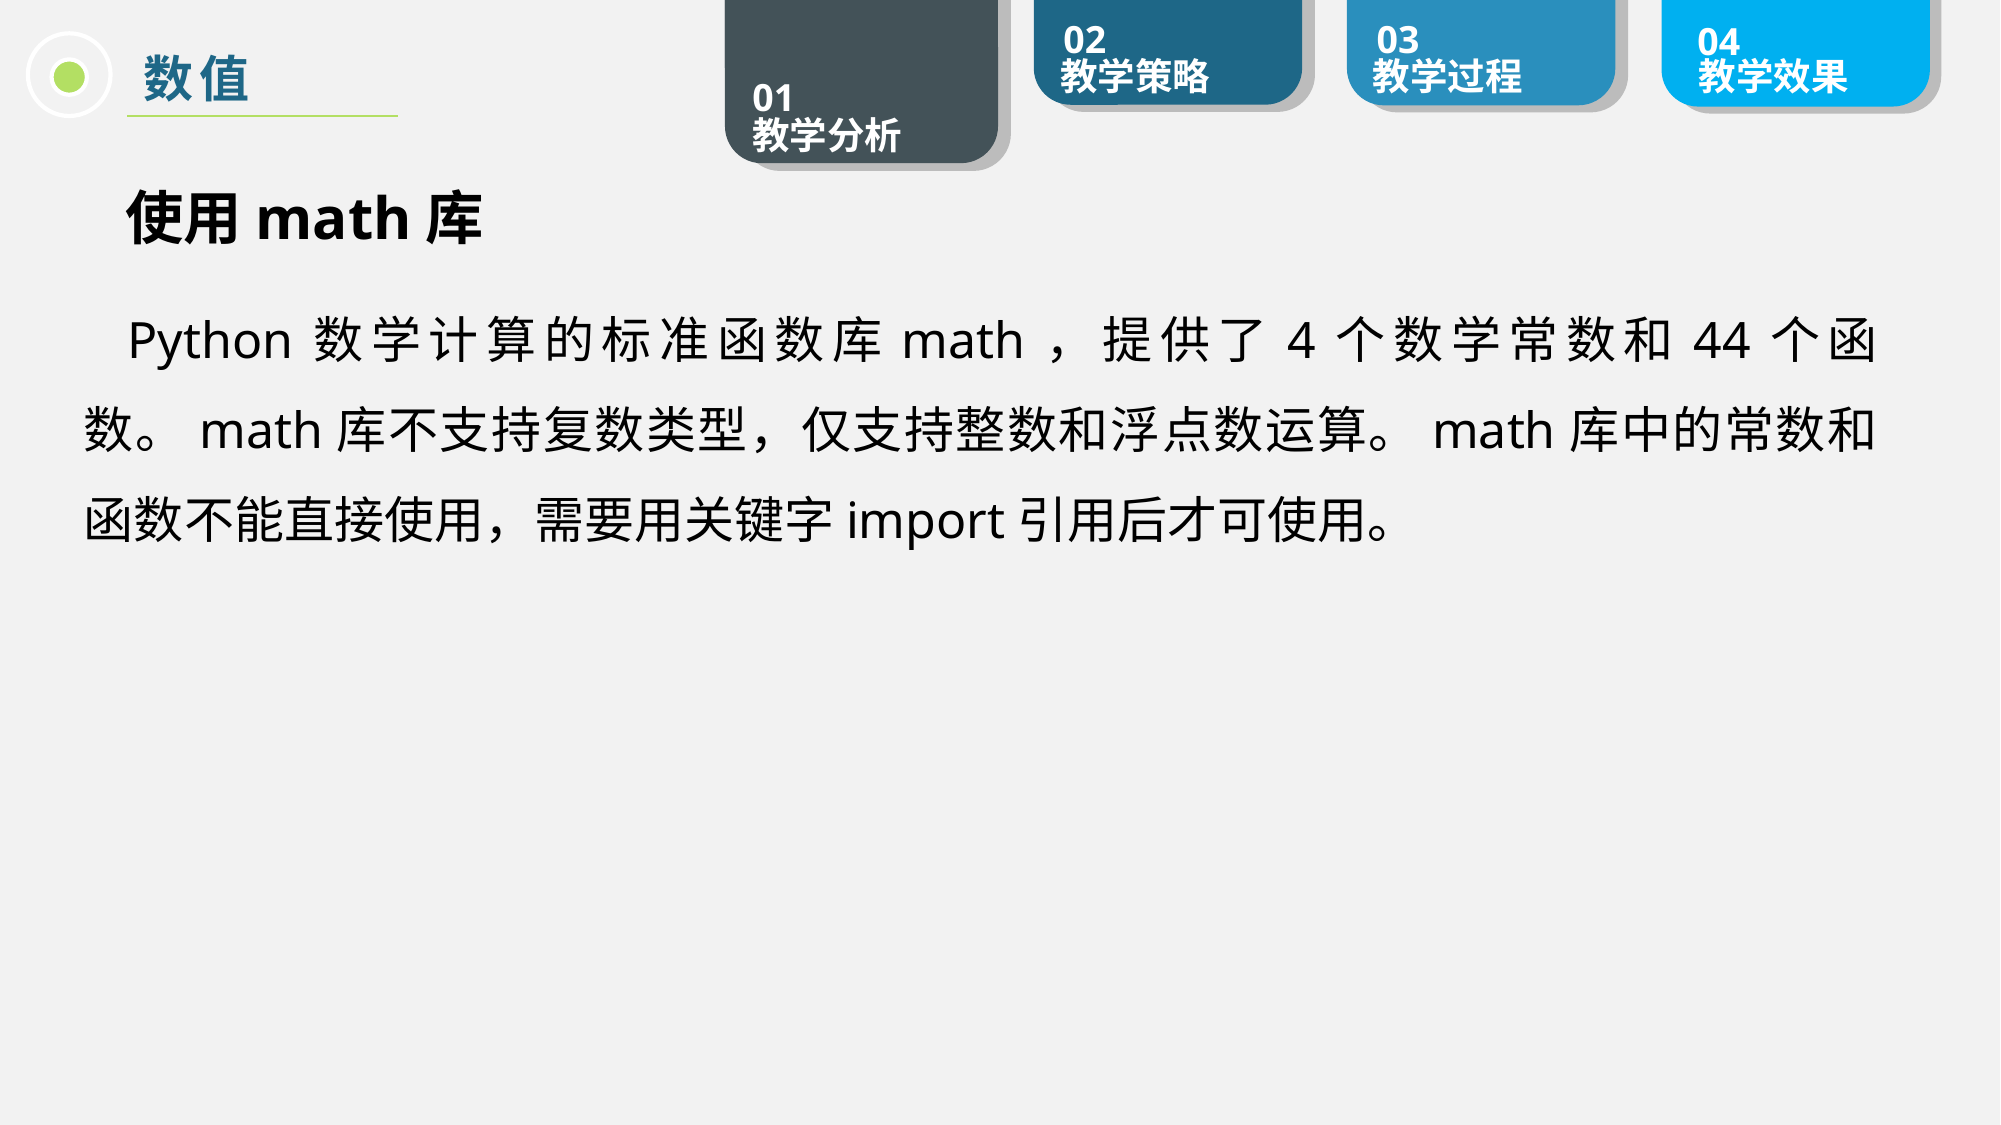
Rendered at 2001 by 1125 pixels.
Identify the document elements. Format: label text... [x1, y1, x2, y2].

text_box 使用math库 [110, 139, 2000, 259]
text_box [27, 33, 111, 117]
text_box 数值 [128, 40, 1155, 115]
text_box Python数学计算的标准函数库math，提供了4个数学常数和44个函数。math库不支持复数类型，仅支持整数和浮点数运算。math库中的常数和函数不能直接使用，需要用关键字import引用后才可使用。 [69, 271, 1893, 646]
